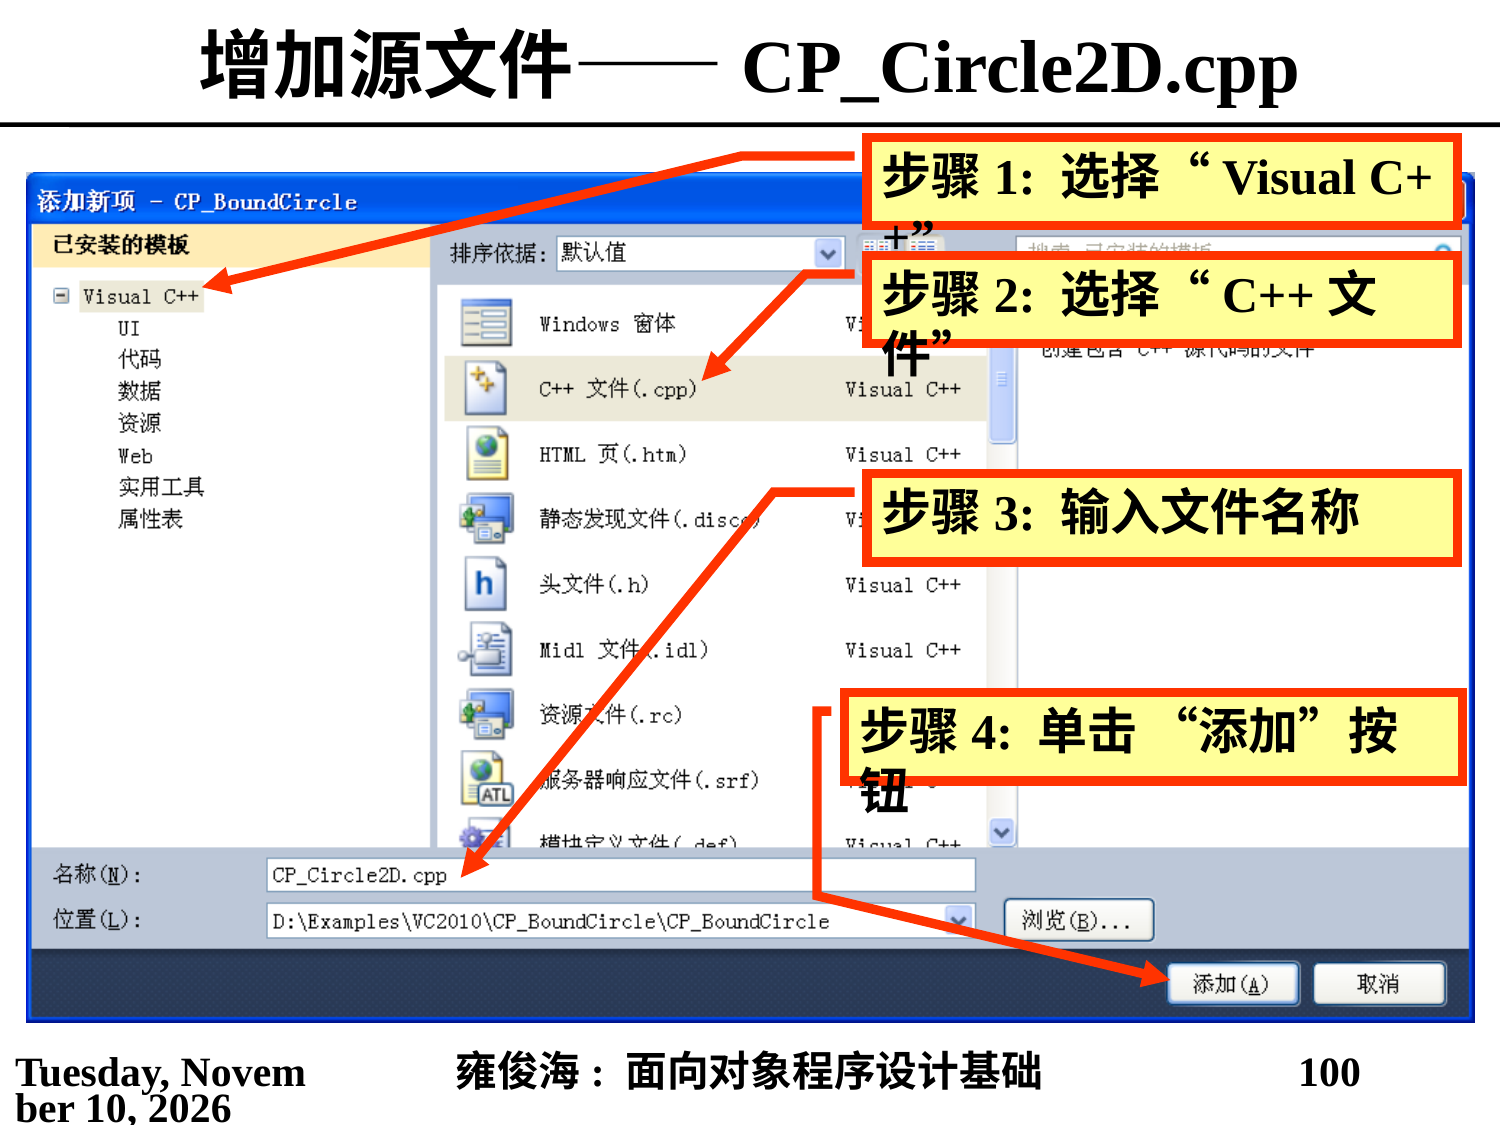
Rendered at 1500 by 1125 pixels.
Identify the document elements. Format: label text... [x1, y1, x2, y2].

title 增加源文件——CP_Circle2D.cpp [0, 0, 1500, 124]
text_box 步骤1: 选择“Visual C++” [867, 137, 1458, 172]
footer 雍俊海: 面向对象程序设计基础 [337, 1042, 1161, 1103]
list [25, 172, 1475, 1023]
slide_number 100 [1161, 1042, 1499, 1103]
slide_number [0, 1042, 337, 1103]
